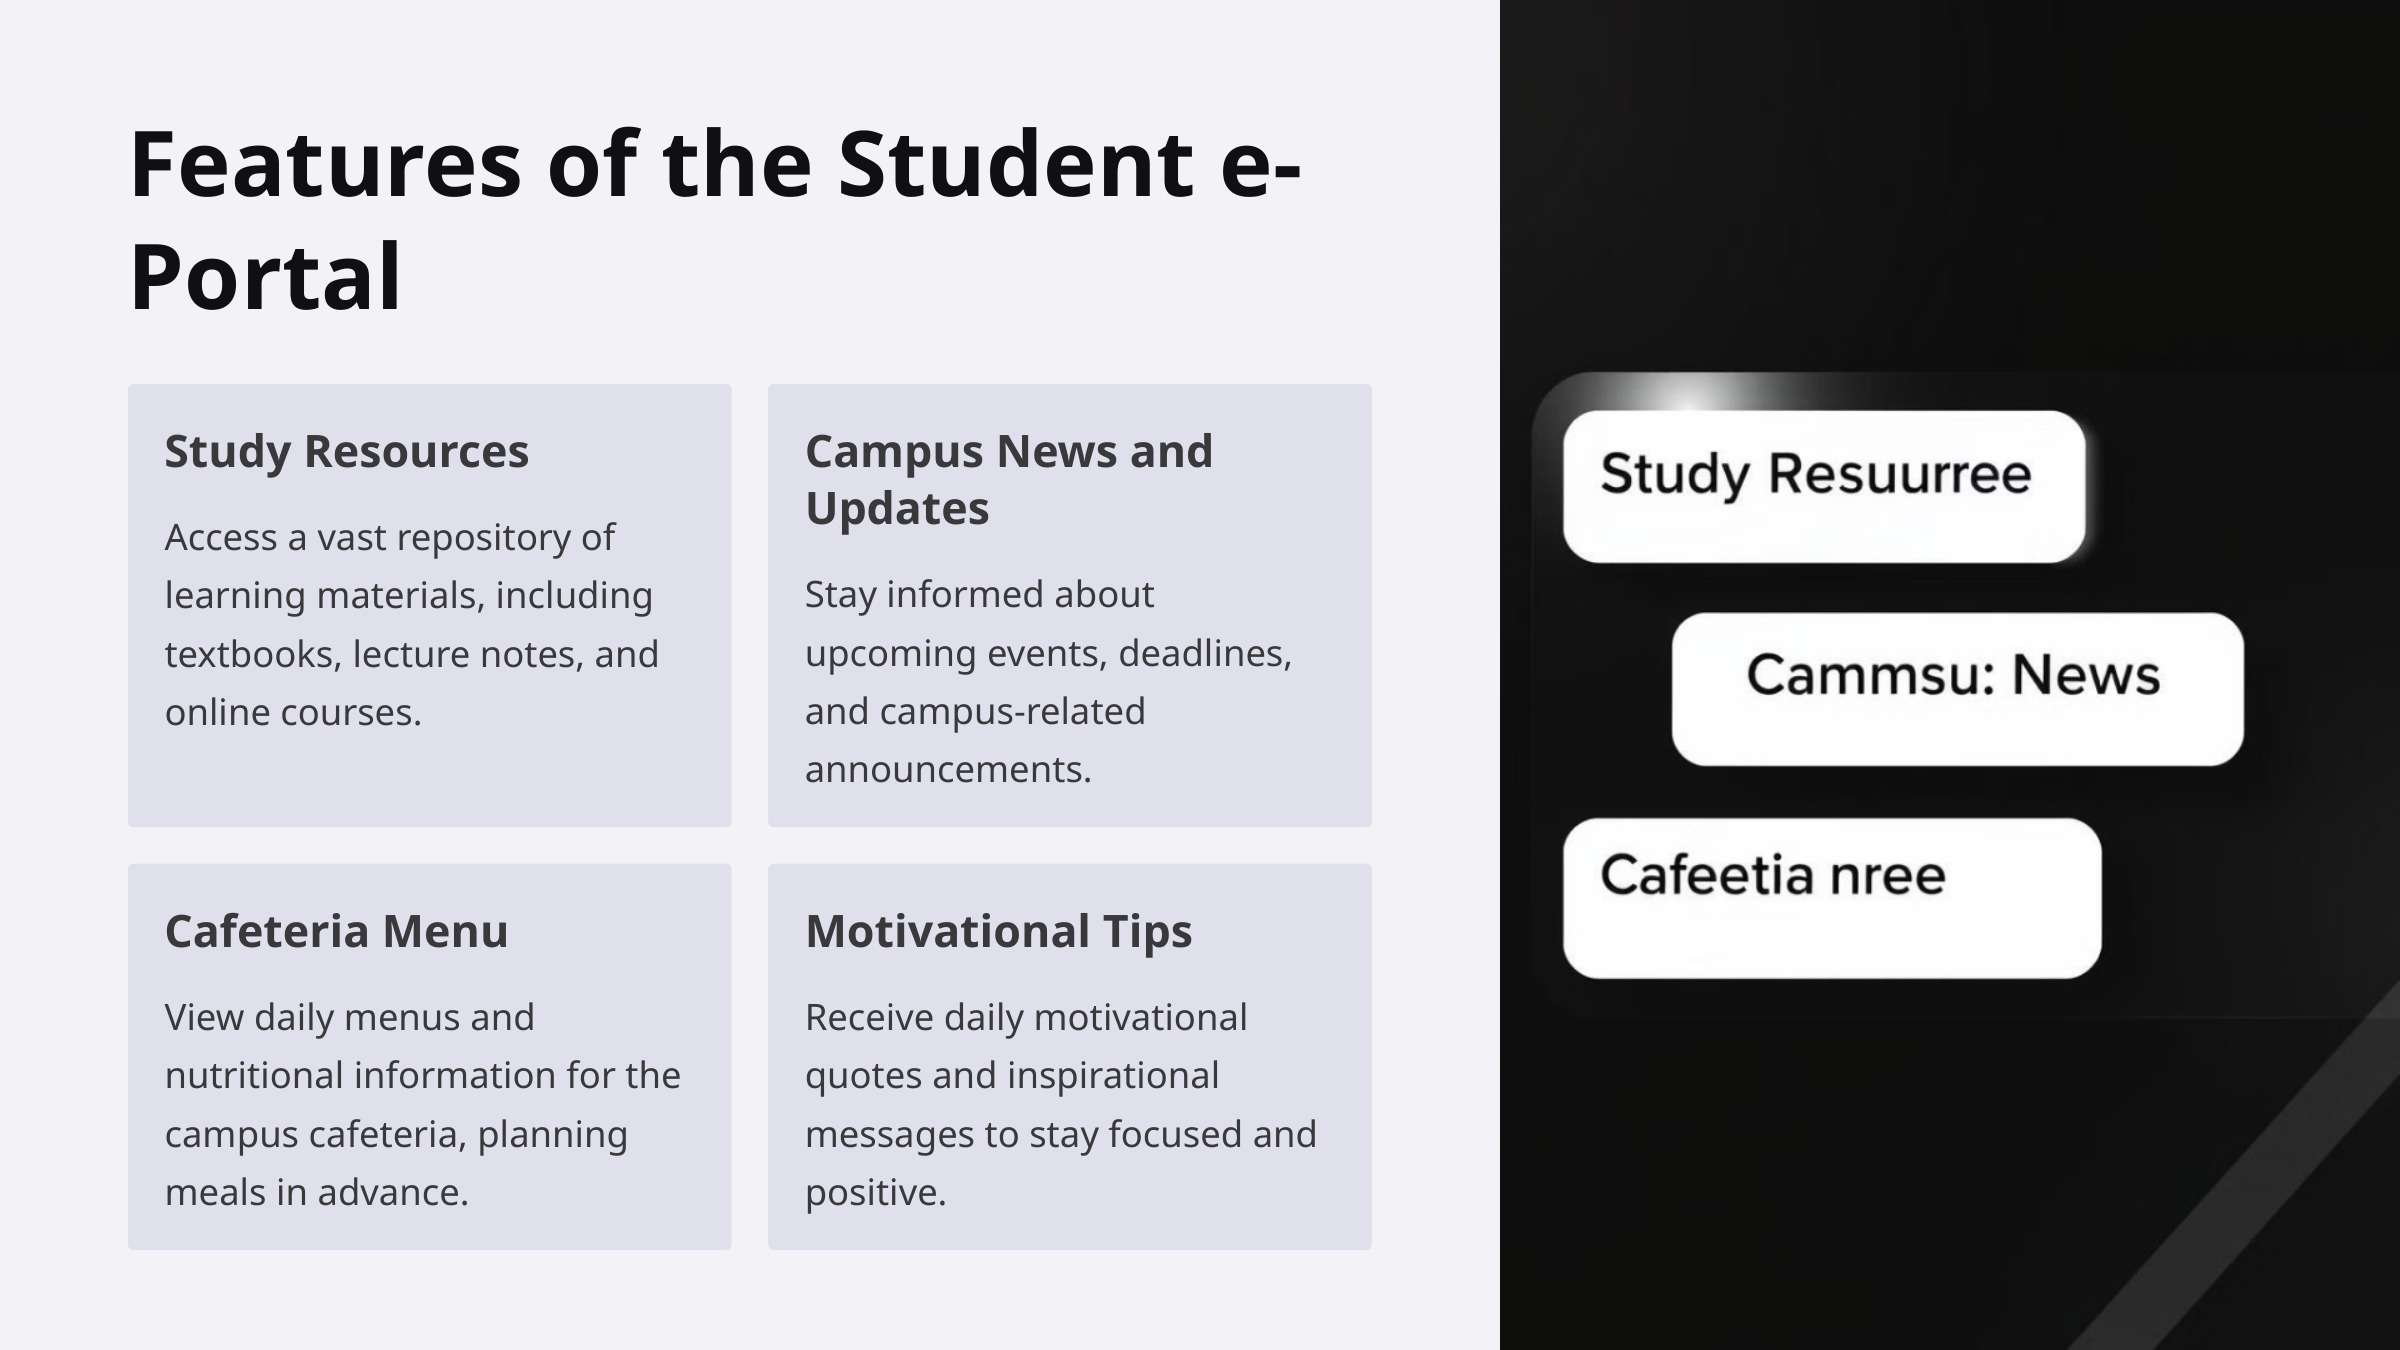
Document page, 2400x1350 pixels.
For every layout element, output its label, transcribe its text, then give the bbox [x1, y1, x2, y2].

text_box Cafeteria Menu [164, 900, 622, 958]
text_box Motivational Tips [804, 900, 1262, 958]
text_box Access a vast repository of learning materials, including textbooks, lecture notes, and online courses. [164, 499, 696, 734]
text_box [127, 383, 732, 828]
picture [1499, 0, 2400, 1350]
text_box [127, 863, 732, 1250]
text_box [768, 863, 1373, 1250]
text_box Campus News and Updates [804, 420, 1336, 535]
text_box Study Resources [164, 420, 622, 478]
text_box Stay informed about upcoming events, deadlines, and campus-related announcements. [804, 556, 1336, 791]
text_box [768, 383, 1373, 828]
text_box Receive daily motivational quotes and inspirational messages to stay focused and positive. [804, 979, 1336, 1214]
text_box View daily menus and nutritional information for the campus cafeteria, planning meals in advance. [164, 979, 696, 1214]
text_box Features of the Student e-Portal [127, 100, 1372, 329]
